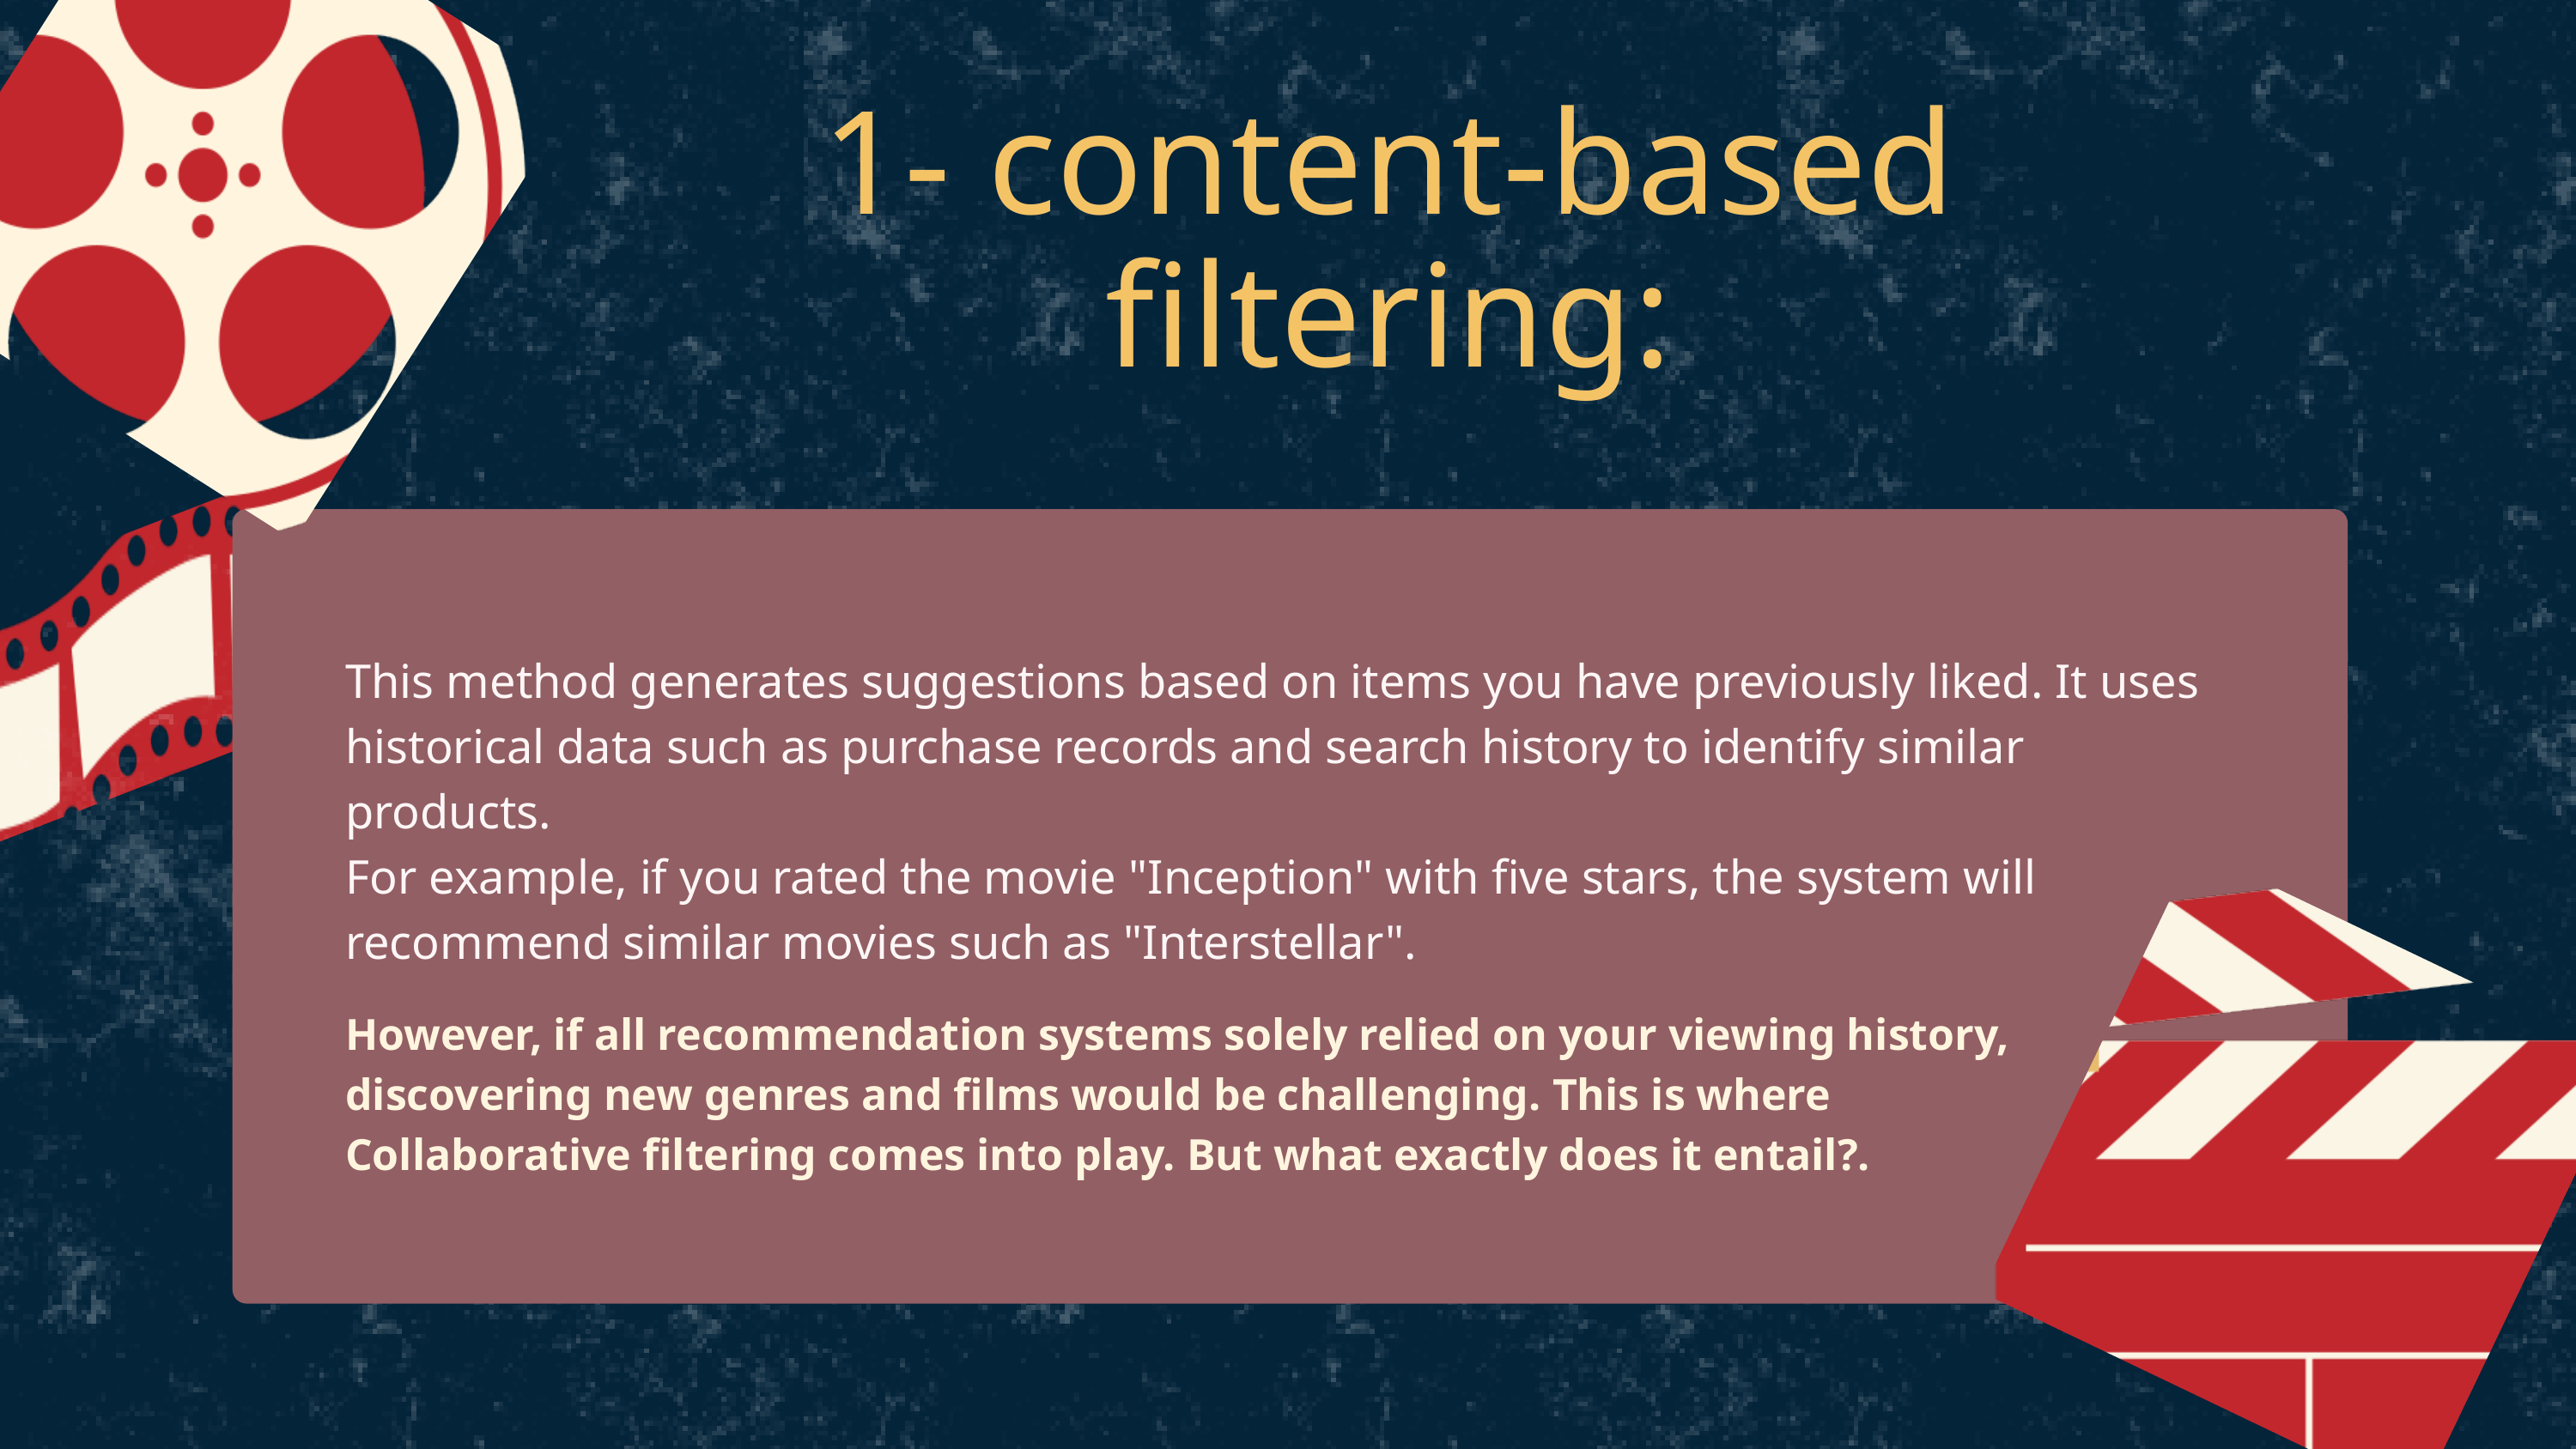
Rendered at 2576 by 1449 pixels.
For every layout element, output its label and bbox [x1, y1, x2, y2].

text_box [232, 508, 2348, 1304]
text_box [0, 0, 2576, 1449]
